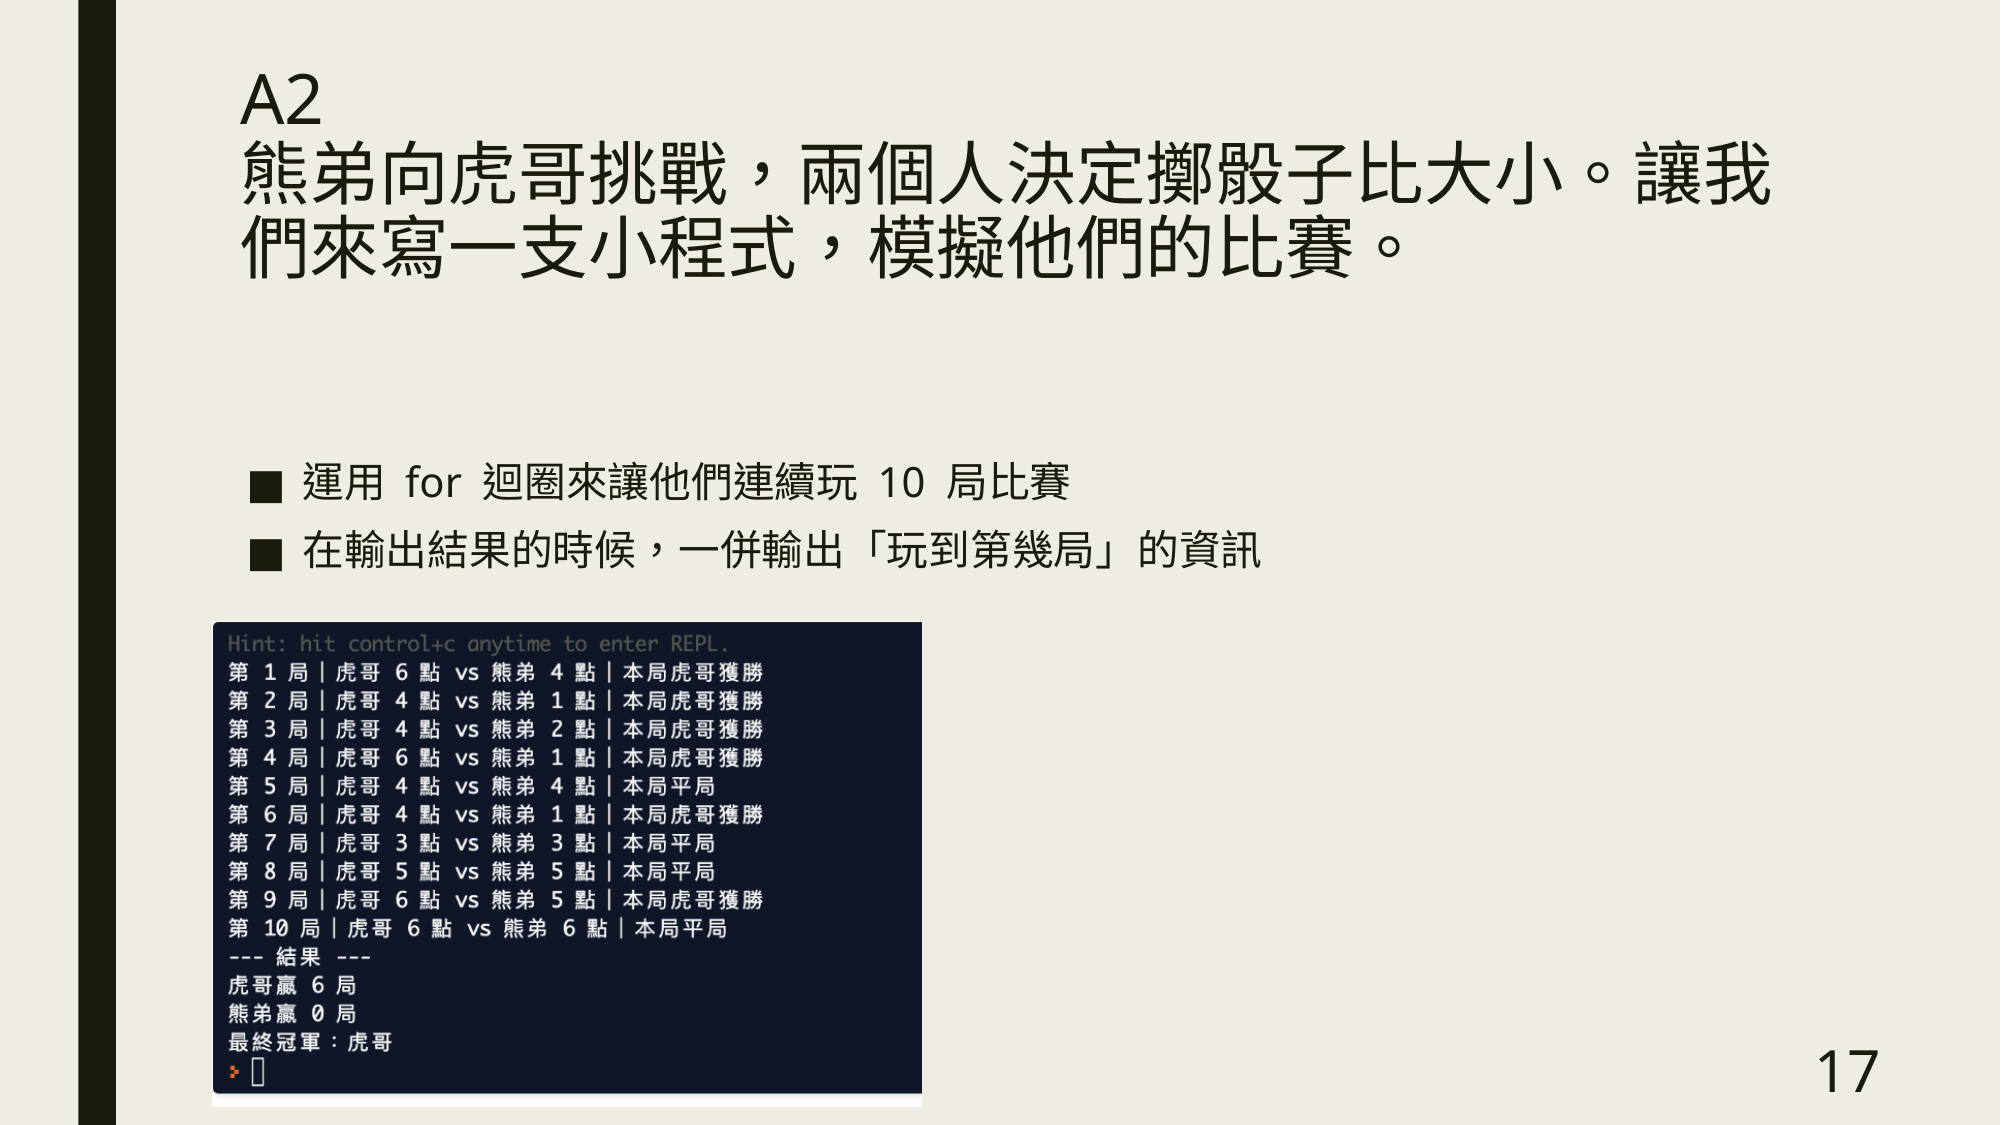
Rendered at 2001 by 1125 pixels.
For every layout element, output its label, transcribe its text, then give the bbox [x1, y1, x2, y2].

slide_number 17 [1633, 1040, 1896, 1107]
title A2 熊弟向虎哥挑戰，兩個人決定擲骰子比大小。讓我們來寫一支小程式，模擬他們的比賽。 [225, 57, 1800, 302]
picture [212, 621, 922, 1107]
list 運用 for 迴圈來讓他們連續玩 10 局比賽 在輸出結果的時候，一併輸出「玩到第幾局」的資訊 [212, 452, 1788, 1040]
